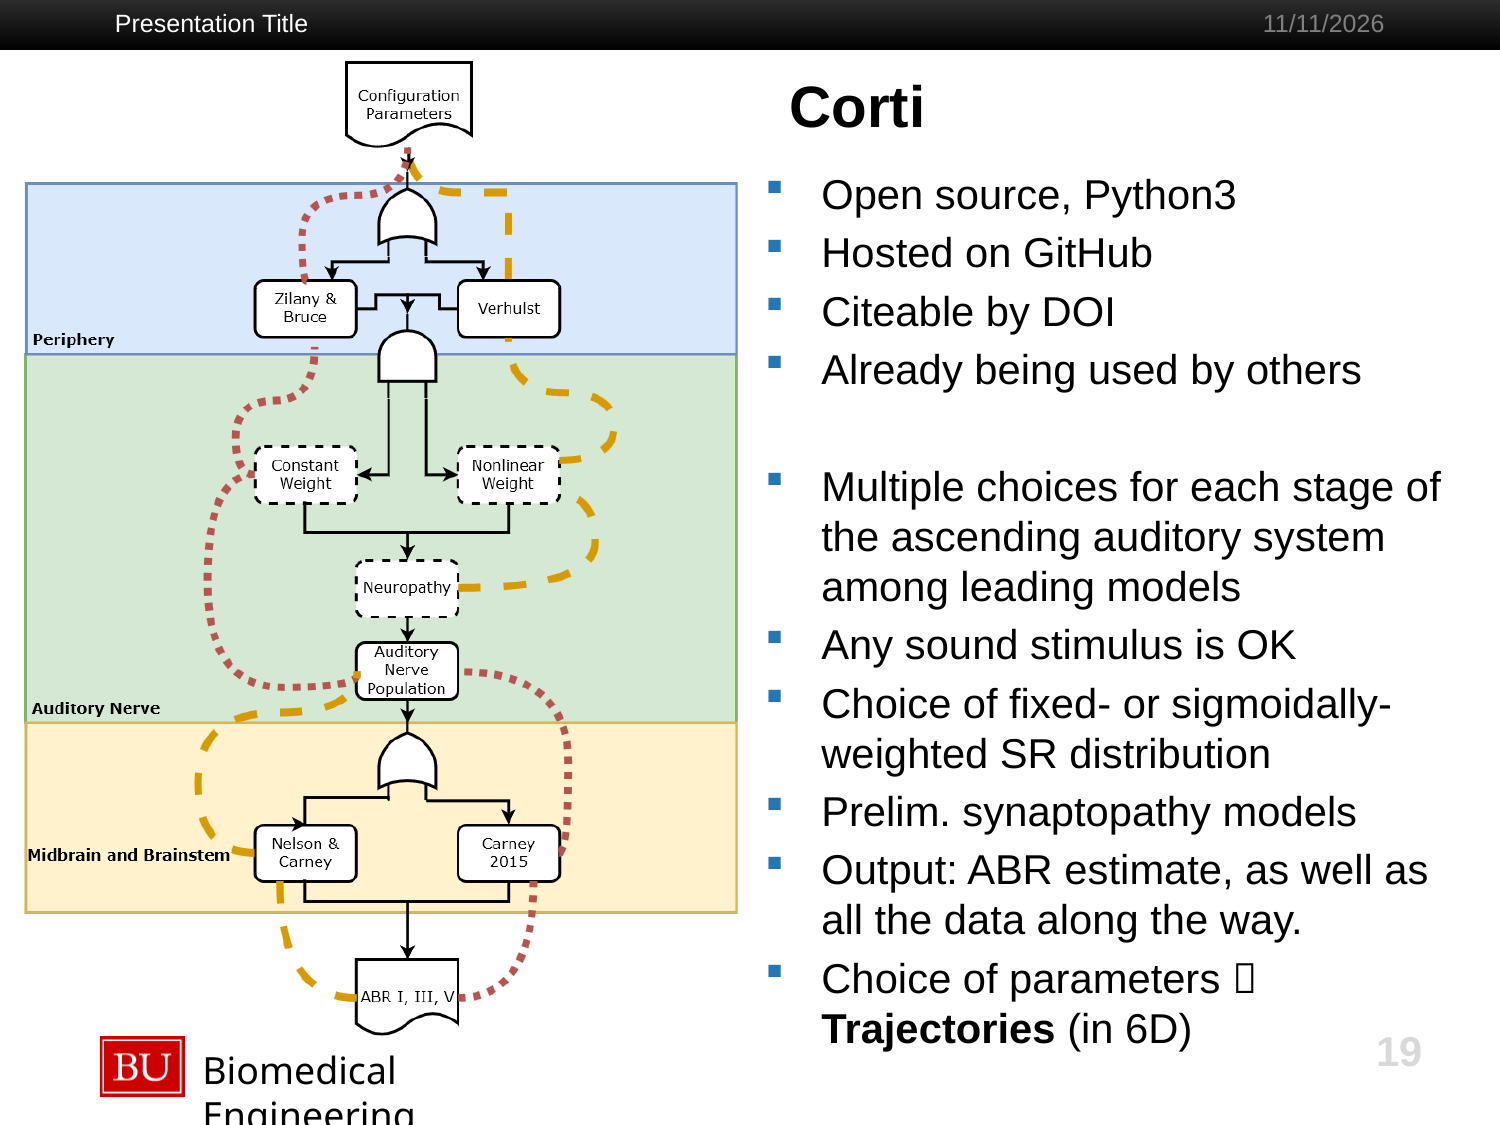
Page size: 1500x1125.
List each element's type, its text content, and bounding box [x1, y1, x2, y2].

text_box Corti [774, 61, 1188, 147]
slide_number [999, 0, 1401, 51]
list Open source, Python3 Hosted on GitHub Citeable by DOI Already being used by others Multiple choices for each stage of the ascending auditory system among leading models Any sound stimulus is OK Choice of fixed- or sigmoidally-weighted SR distribution Prelim. synaptopathy models Output: ABR estimate, as well as all the data along the way. Choice of parameters  Trajectories (in 6D) [750, 160, 1475, 1125]
picture [0, 59, 738, 1097]
slide_number 19 [1199, 1024, 1438, 1092]
footer Presentation Title [99, 0, 938, 51]
